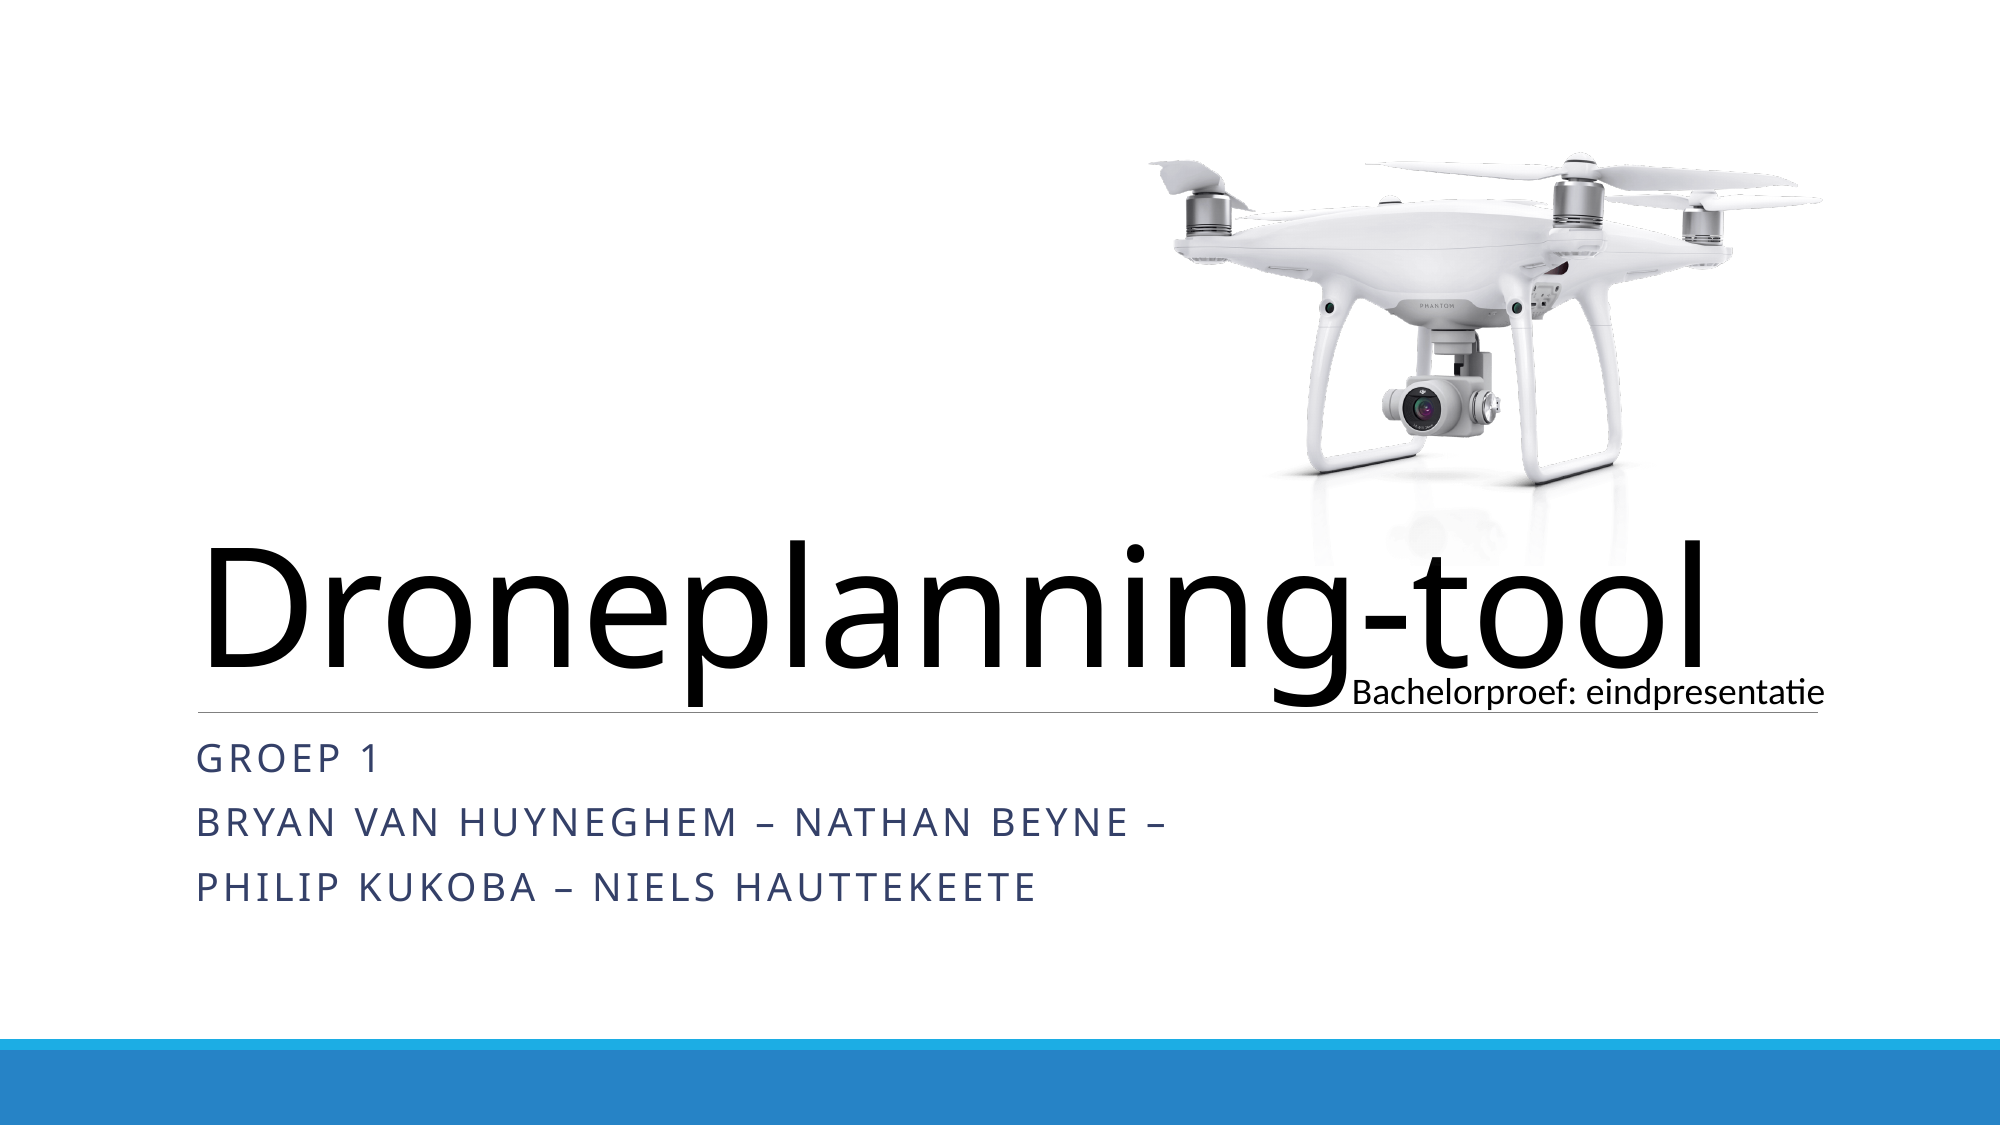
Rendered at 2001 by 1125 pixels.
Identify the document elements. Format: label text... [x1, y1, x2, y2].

subtitle Groep 1 Bryan Van Huyneghem – Nathan Beyne – Philip Kukoba – Niels Hauttekeete [180, 730, 1831, 919]
title Droneplanning-tool [180, 124, 1830, 710]
picture [1080, 123, 1831, 566]
text_box Bachelorproef: eindpresentatie [1337, 659, 1850, 720]
